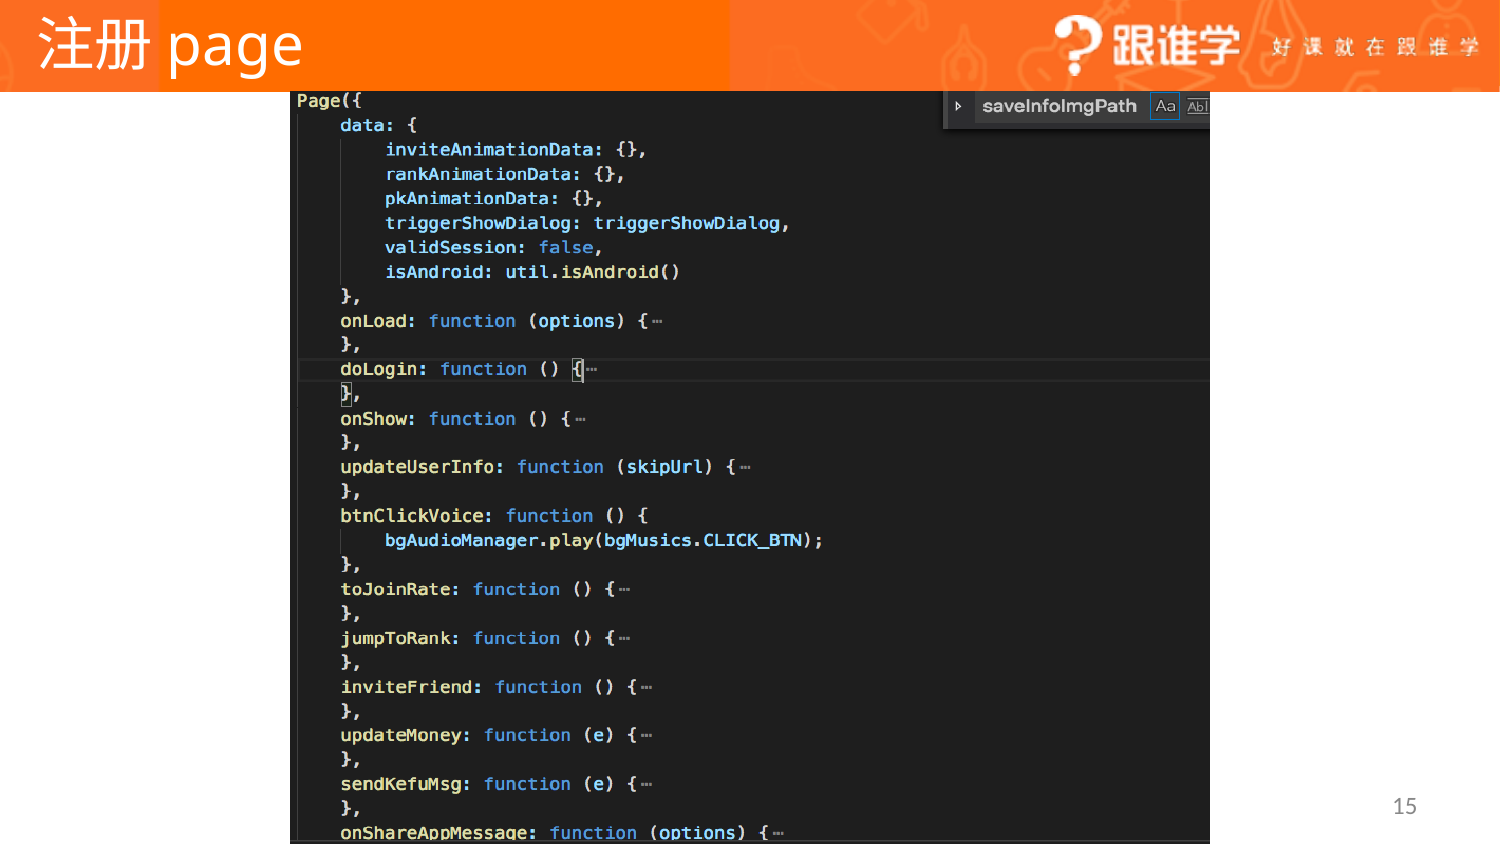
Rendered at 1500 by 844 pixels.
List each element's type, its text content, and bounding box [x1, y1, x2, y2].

picture [0, 0, 1500, 844]
slide_number 15 [1214, 781, 1426, 828]
